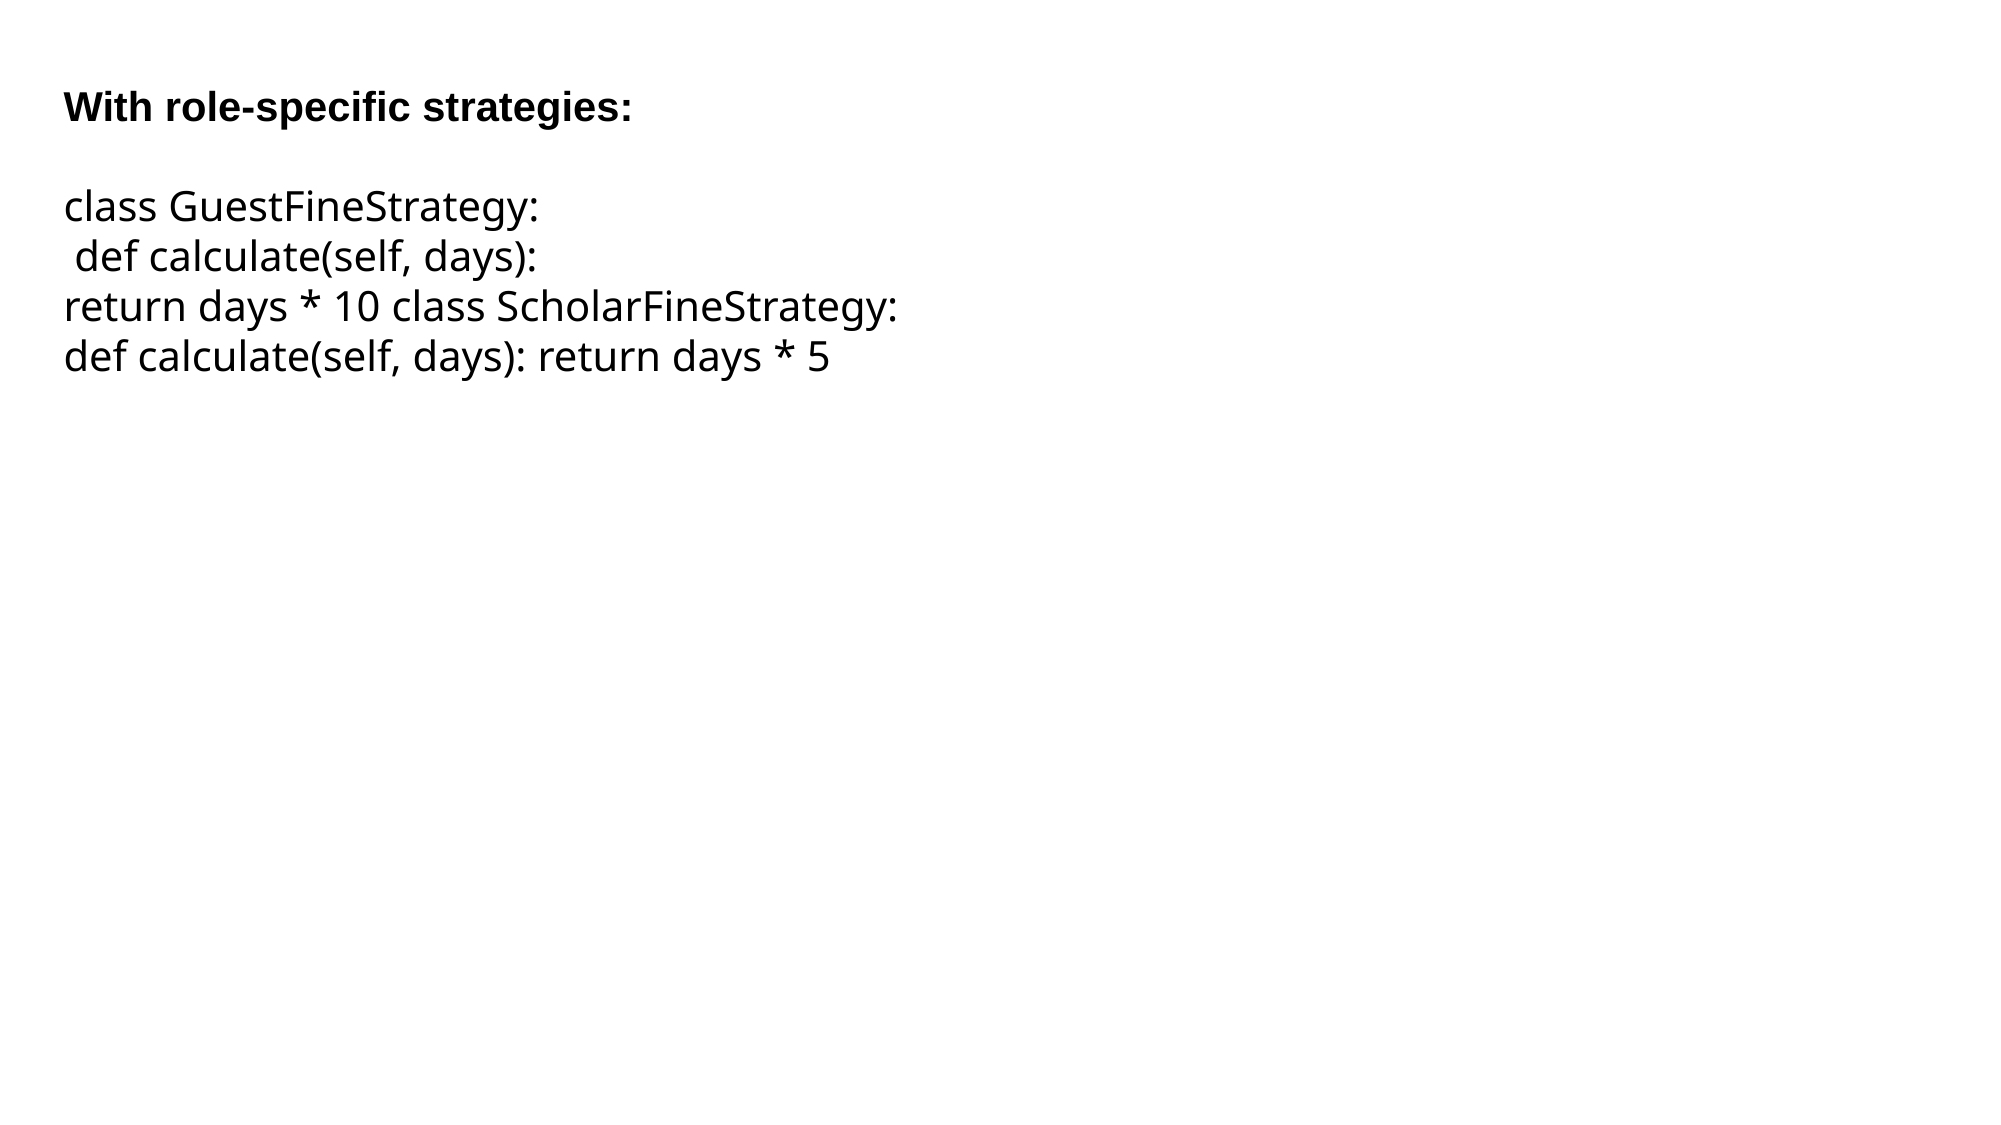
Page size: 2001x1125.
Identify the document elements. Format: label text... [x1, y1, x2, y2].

text_box With role-specific strategies: class GuestFineStrategy: def calculate(self, days): return days * 10 class ScholarFineStrategy: def calculate(self, days): return days * 5 [48, 72, 925, 388]
